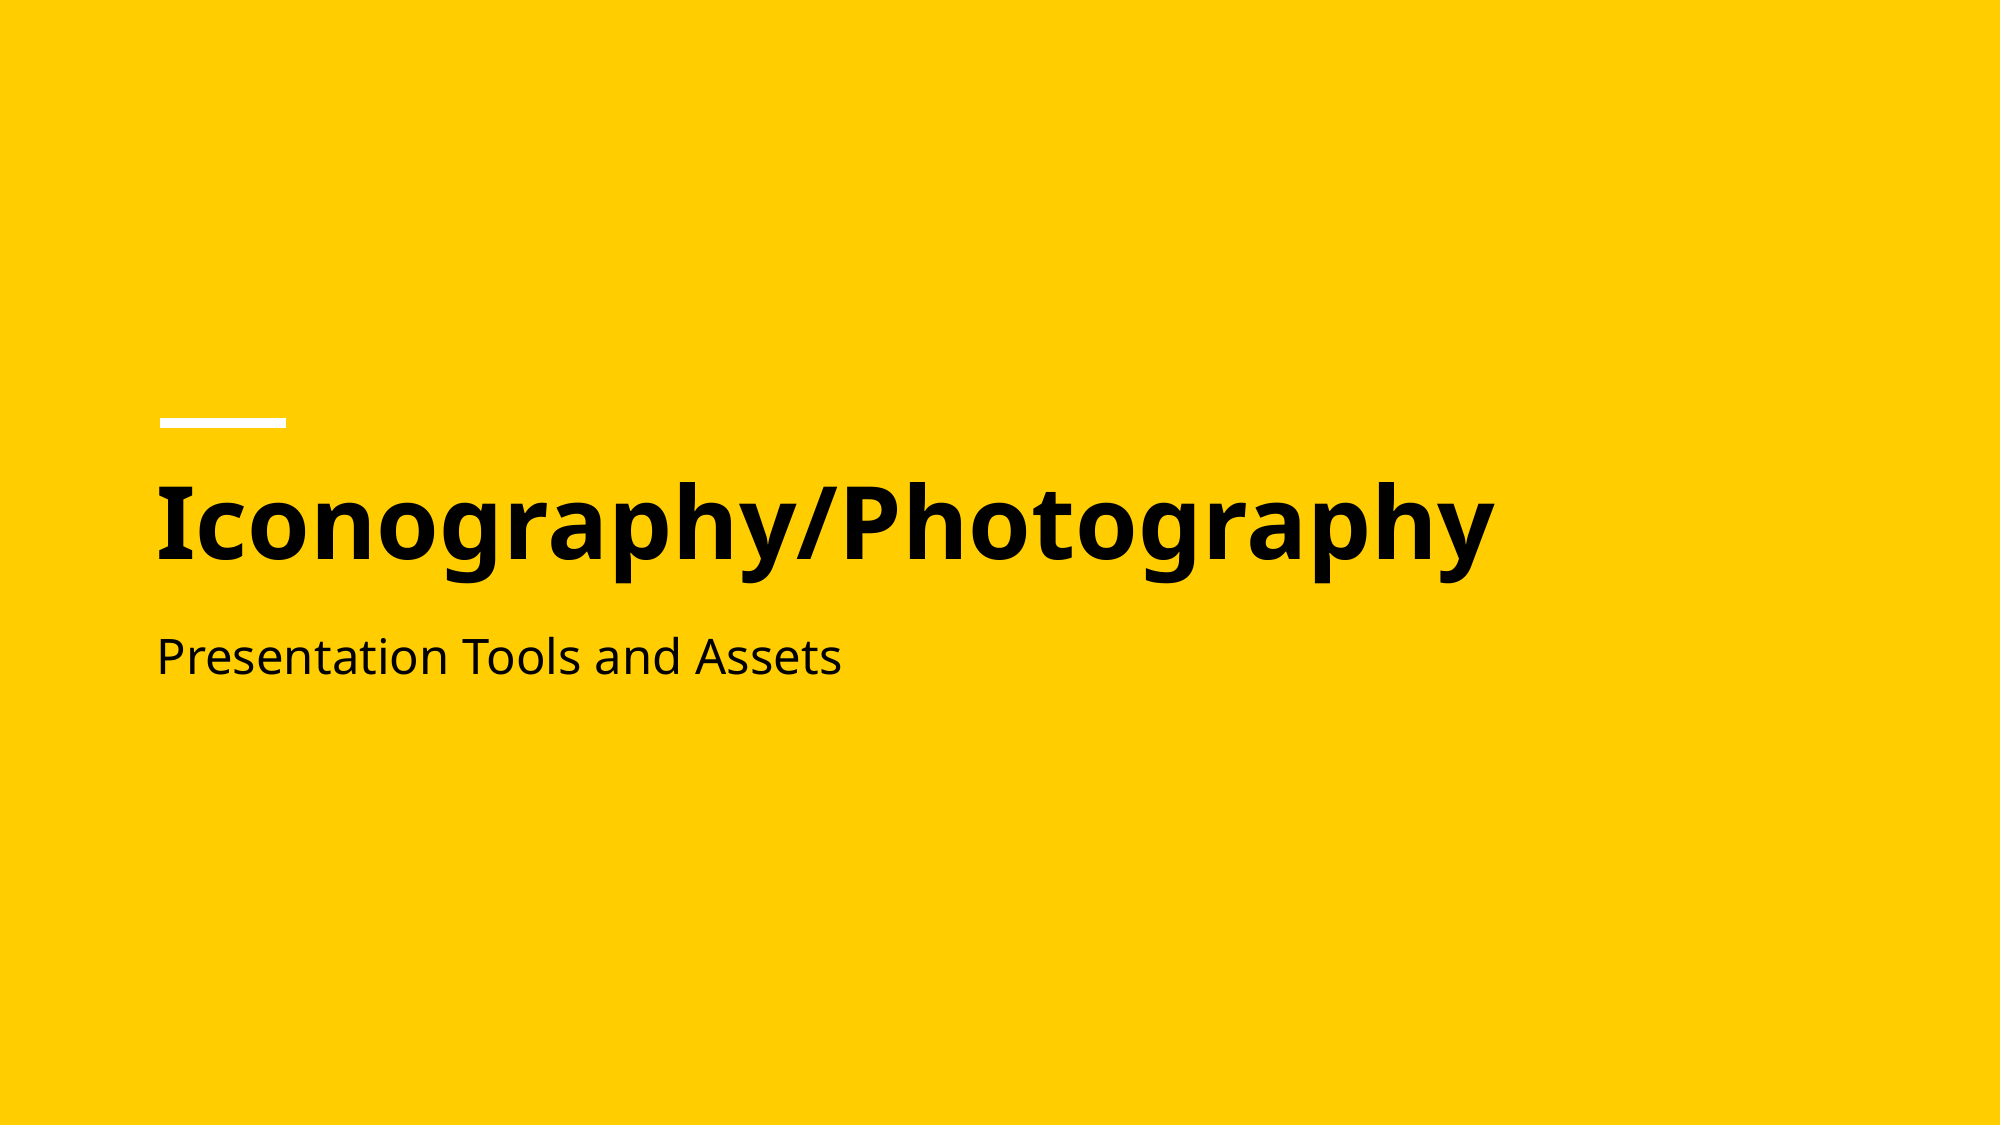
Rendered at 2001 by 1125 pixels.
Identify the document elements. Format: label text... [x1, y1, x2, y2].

subtitle Presentation Tools and Assets [156, 622, 1844, 689]
title Iconography/Photography [156, 460, 1844, 585]
